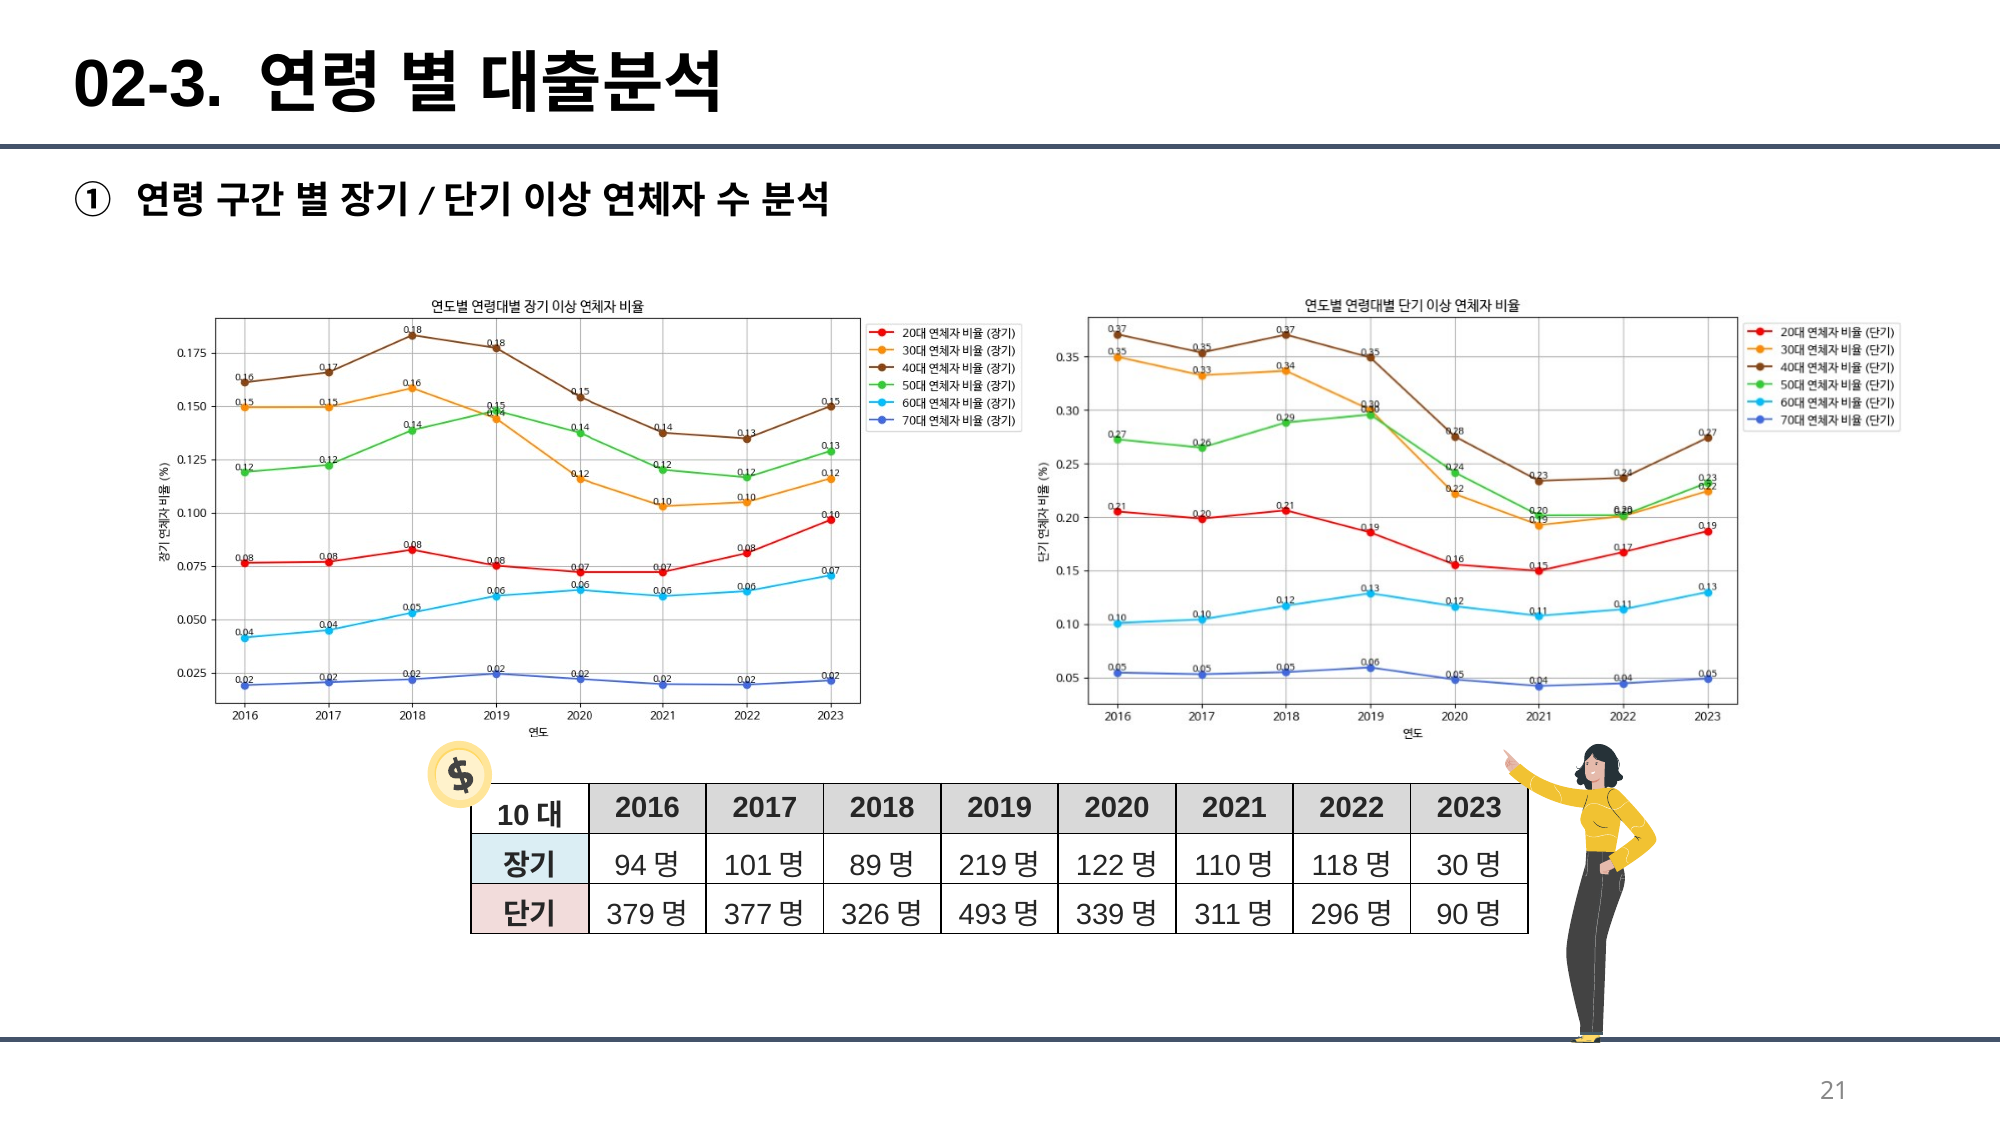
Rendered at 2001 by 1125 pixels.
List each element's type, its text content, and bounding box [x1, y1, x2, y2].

text_box 02-3. 연령 별 대출분석 [71, 37, 1075, 120]
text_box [1499, 743, 1661, 1044]
table_header 2022 [1294, 784, 1410, 833]
table_cell 296명 [1294, 884, 1410, 933]
table_cell 339명 [1059, 884, 1175, 933]
table_cell 219명 [942, 834, 1057, 883]
table_header 2016 [590, 784, 705, 833]
table_cell 90명 [1411, 884, 1494, 933]
table_cell 326명 [824, 884, 940, 933]
table_cell 89명 [824, 834, 940, 883]
table_cell 장기 [472, 834, 588, 883]
table_cell 30명 [1411, 834, 1494, 883]
table_header 2018 [824, 784, 940, 833]
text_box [425, 740, 495, 809]
table_header 2021 [1177, 784, 1292, 833]
table_header 2023 [1411, 784, 1494, 833]
table_header 2020 [1059, 784, 1175, 833]
table_cell 122명 [1059, 834, 1175, 883]
table_cell 94명 [590, 834, 705, 883]
picture [158, 299, 1023, 737]
table_cell 377명 [707, 884, 823, 933]
table_cell 단기 [472, 884, 588, 933]
slide_number 21 [1813, 1070, 1855, 1125]
table_header 2017 [707, 784, 823, 833]
table_cell 110명 [1177, 834, 1292, 883]
table_header 10대 [472, 784, 588, 833]
picture [1037, 299, 1903, 740]
table_cell 493명 [942, 884, 1057, 933]
table_cell 379명 [590, 884, 705, 933]
table_header 2019 [942, 784, 1057, 833]
text_box ① 연령 구간 별 장기/단기 이상 연체자 수 분석 [72, 173, 848, 221]
table_cell 101명 [707, 834, 823, 883]
table_cell 118명 [1294, 834, 1410, 883]
table_cell 311명 [1177, 884, 1292, 933]
